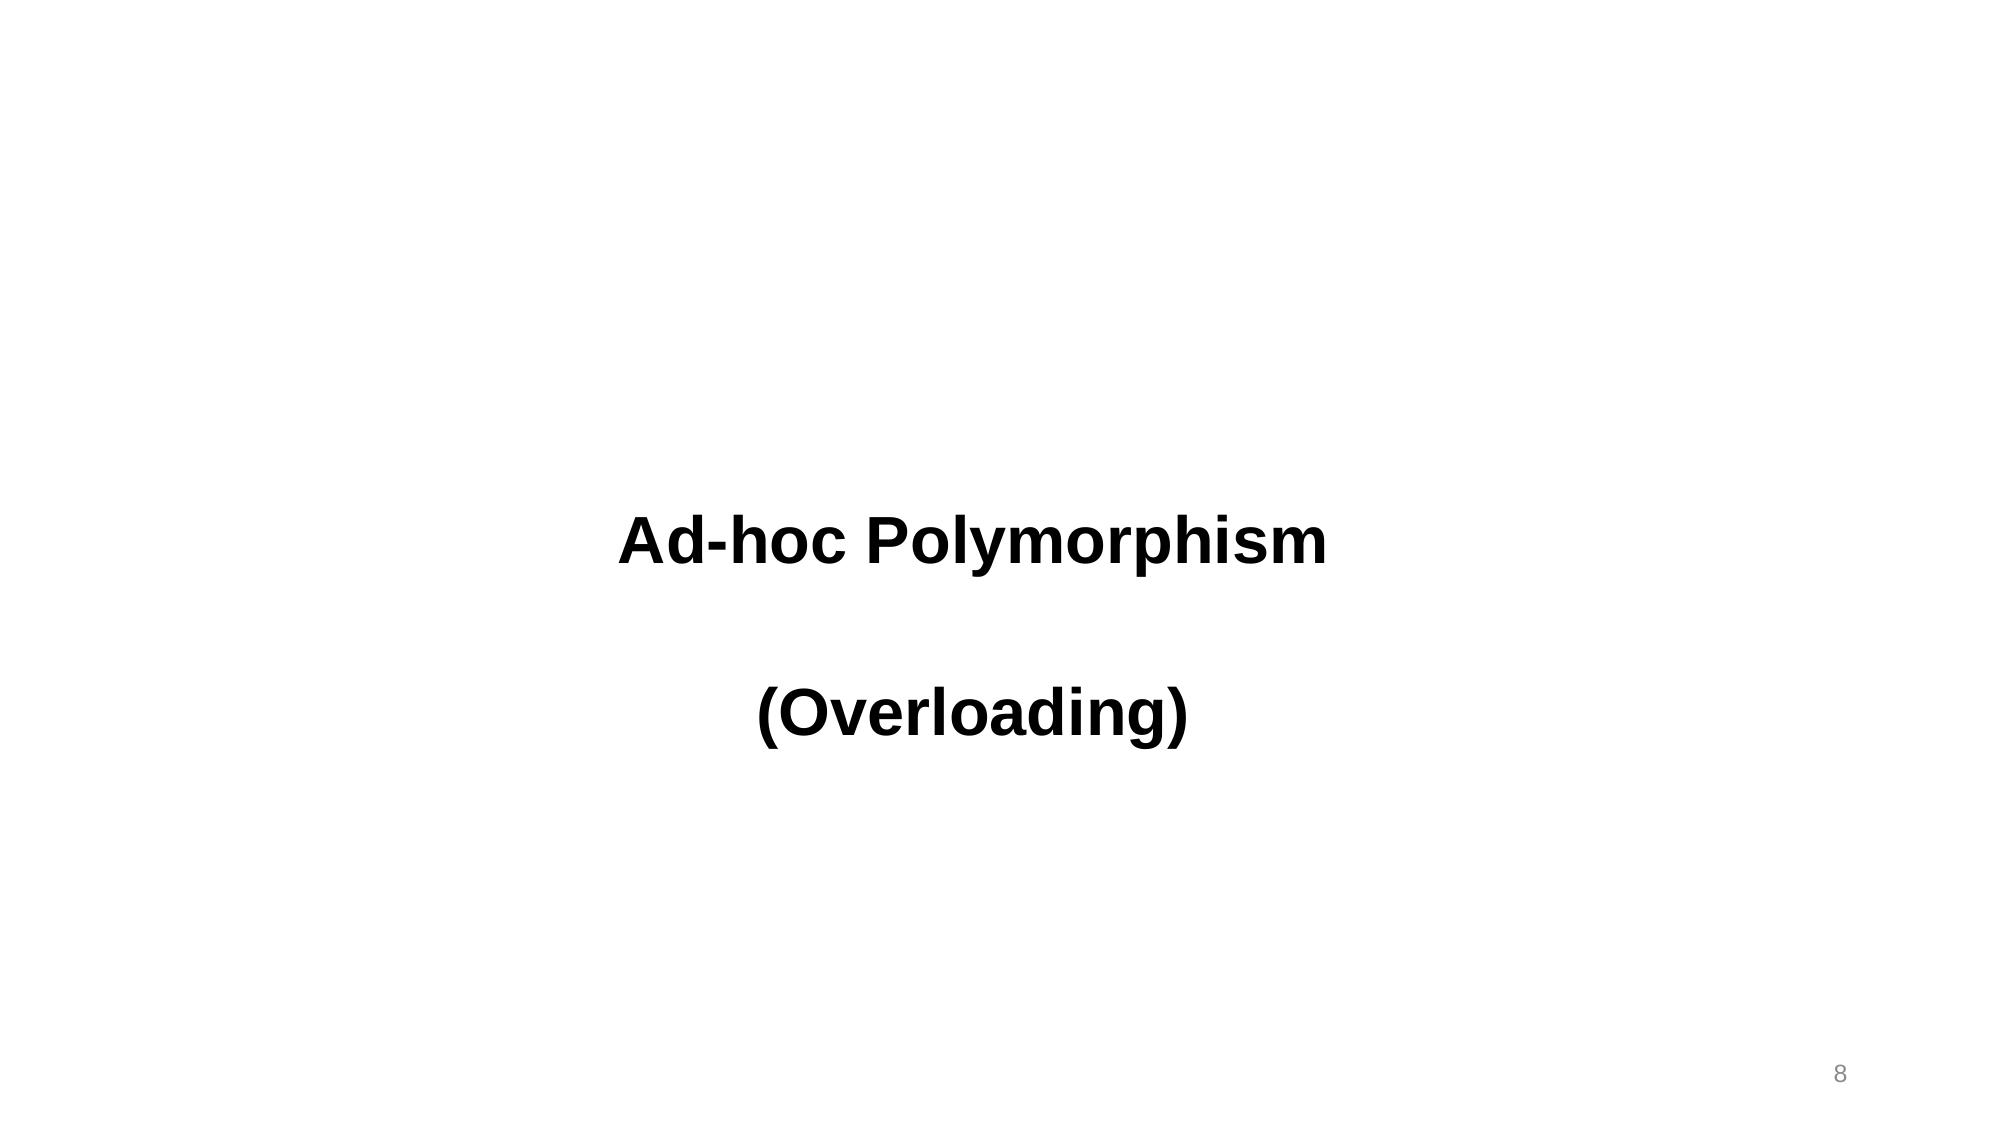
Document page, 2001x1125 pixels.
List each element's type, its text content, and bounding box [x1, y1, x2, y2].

text_box Ad-hoc Polymorphism (Overloading) [456, 498, 1491, 627]
slide_number 8 [1412, 1042, 1863, 1103]
